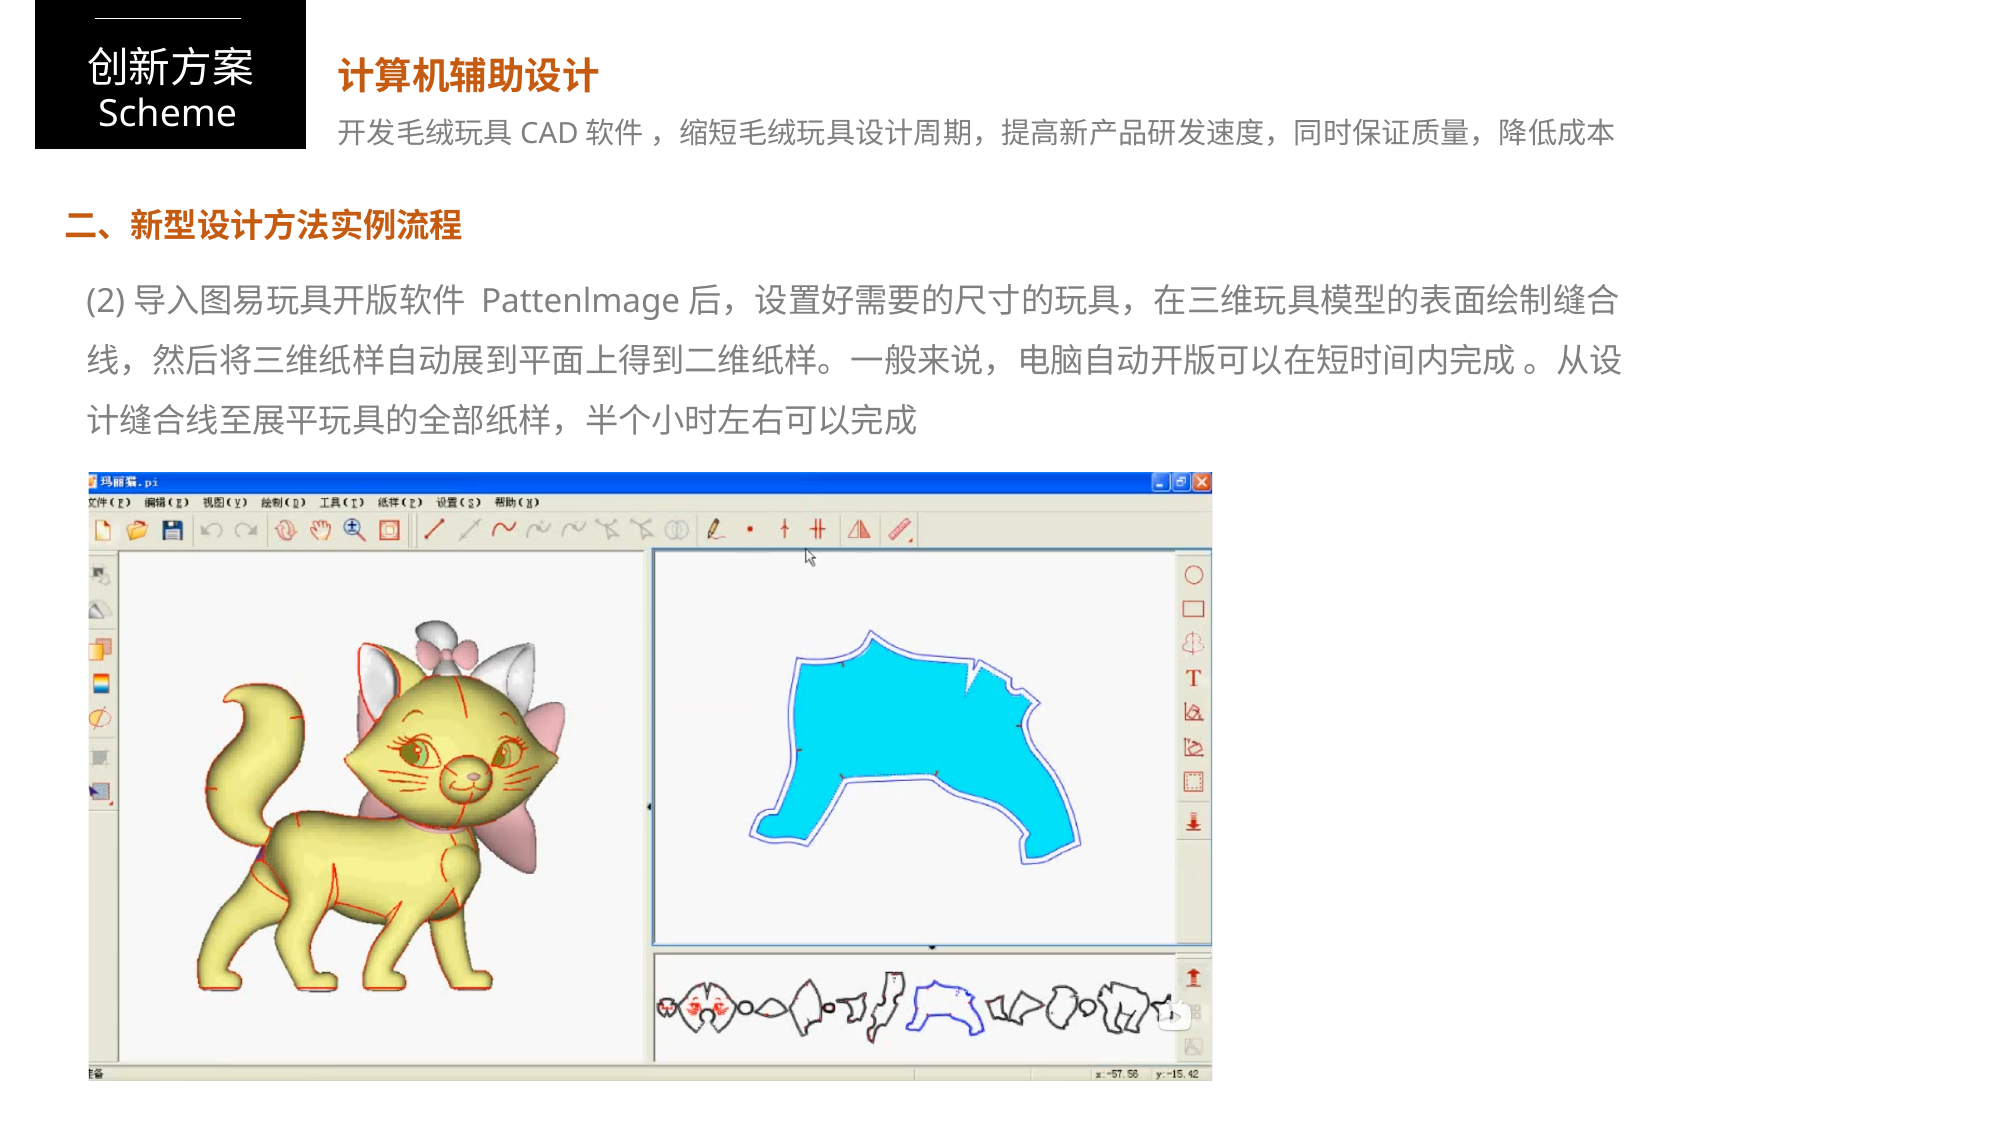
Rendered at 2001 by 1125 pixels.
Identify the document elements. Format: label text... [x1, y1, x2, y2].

text_box (2)导入图易玩具开版软件 Pattenlmage后，设置好需要的尺寸的玩具，在三维玩具模型的表面绘制缝合线，然后将三维纸样自动展到平面上得到二维纸样。一般来说，电脑自动开版可以在短时间内完成 。从设计缝合线至展平玩具的全部纸样，半个小时左右可以完成 [71, 251, 1665, 447]
text_box 二、新型设计方法实例流程 [49, 196, 853, 252]
text_box 计算机辅助设计 [322, 44, 944, 100]
text_box 开发毛绒玩具CAD软件 ，缩短毛绒玩具设计周期，提高新产品研发速度，同时保证质量，降低成本 [322, 100, 1687, 157]
text_box [35, 0, 306, 149]
text_box 创新方案 [72, 33, 269, 99]
picture [88, 472, 1213, 1081]
text_box Scheme [83, 81, 253, 142]
